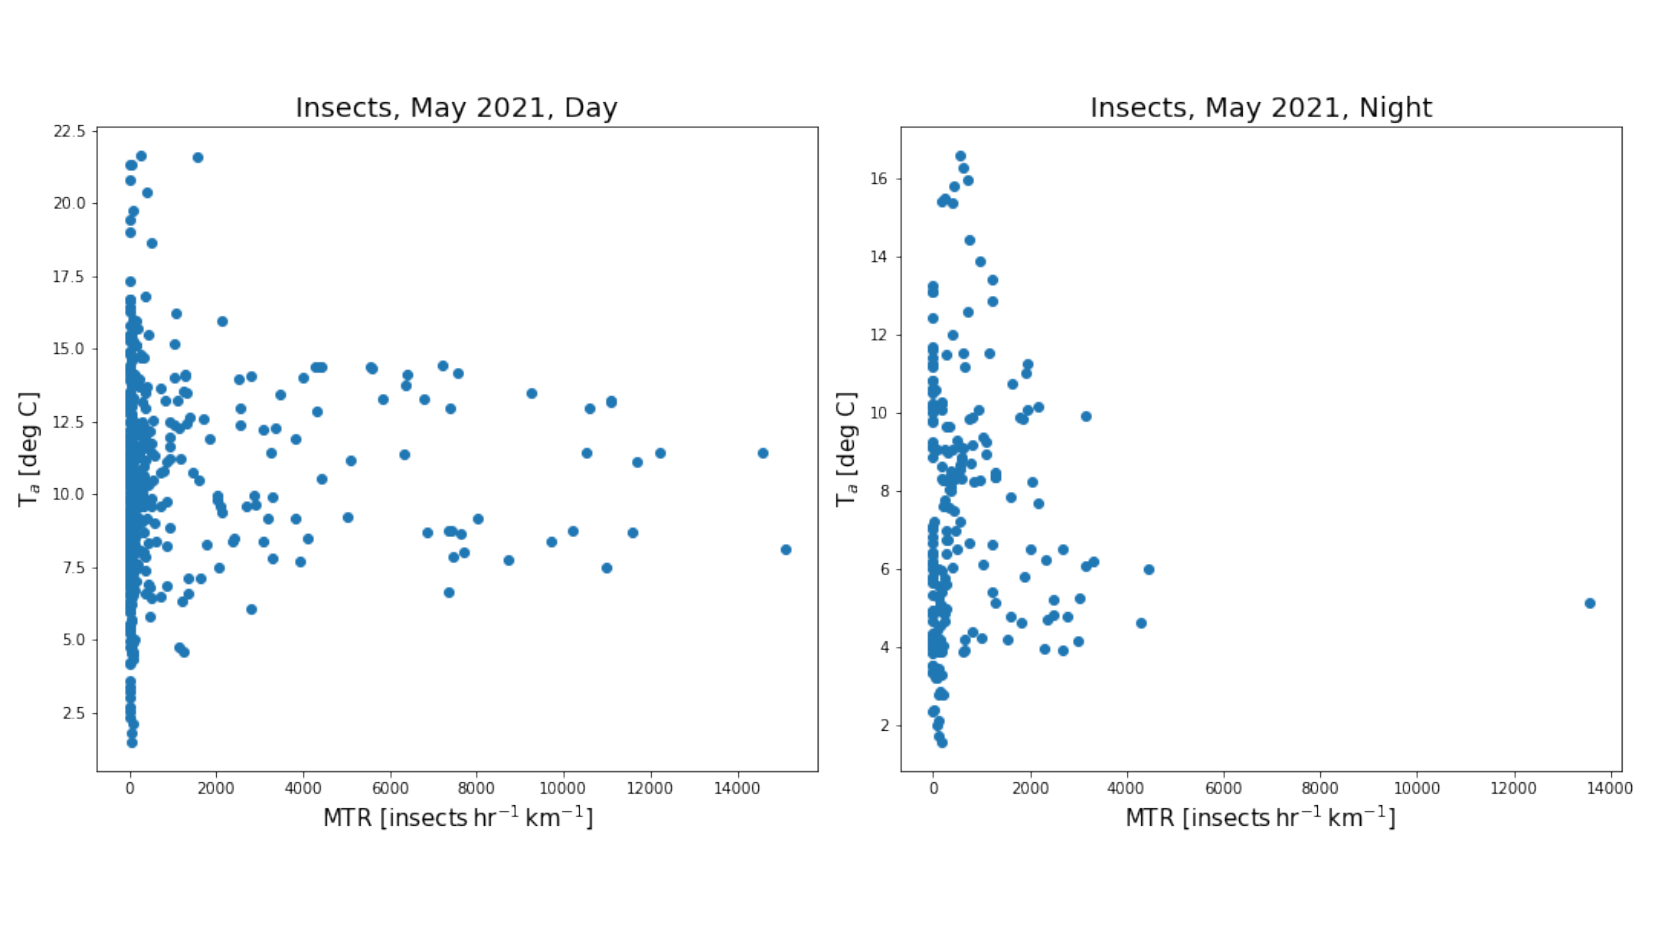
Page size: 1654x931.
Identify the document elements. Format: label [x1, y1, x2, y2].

picture [0, 78, 1654, 852]
